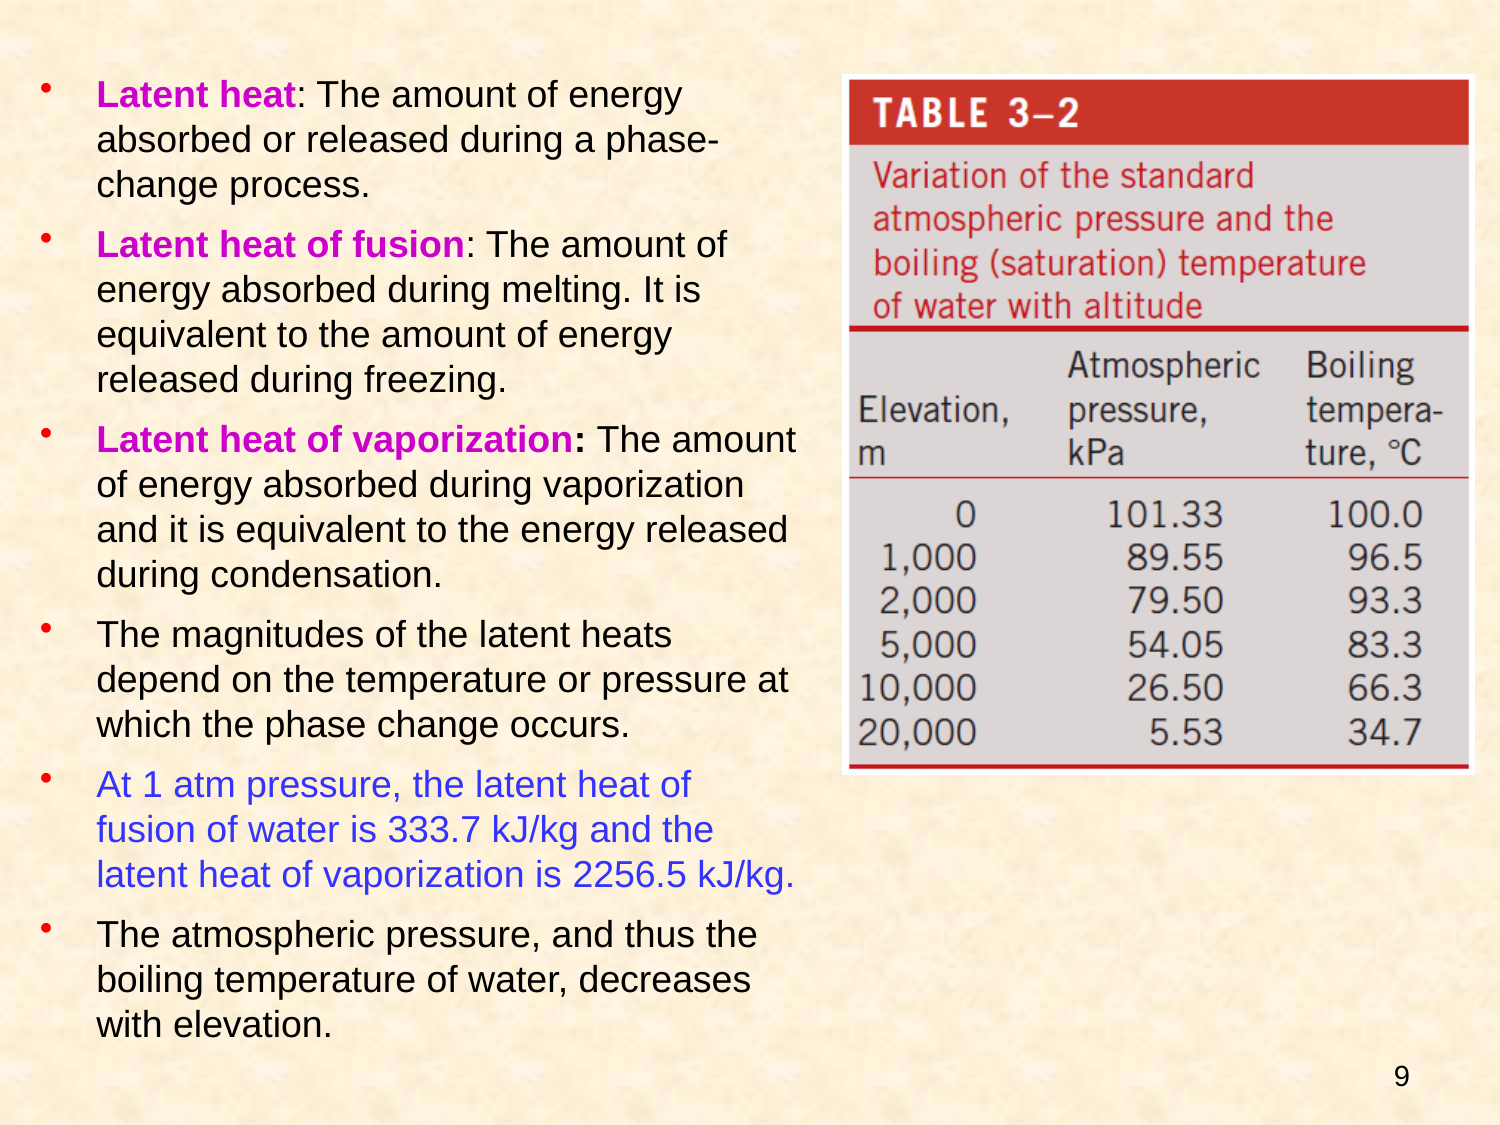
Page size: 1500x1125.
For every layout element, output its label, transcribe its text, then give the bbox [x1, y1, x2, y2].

slide_number 9 [1074, 1049, 1426, 1103]
picture [0, 0, 1500, 1125]
list Latent heat: The amount of energy absorbed or released during a phase-change process. Latent heat of fusion: The amount of energy absorbed during melting. It is equivalent to the amount of energy released during freezing. Latent heat of vaporization: The amount of energy absorbed during vaporization and it is equivalent to the energy released during condensation. The magnitudes of the latent heats depend on the temperature or pressure at which the phase change occurs. At 1 atm pressure, the latent heat of fusion of water is 333.7 kJ/kg and the latent heat of vaporization is 2256.5 kJ/kg. The atmospheric pressure, and thus the boiling temperature of water, decreases with elevation. [24, 62, 813, 1076]
